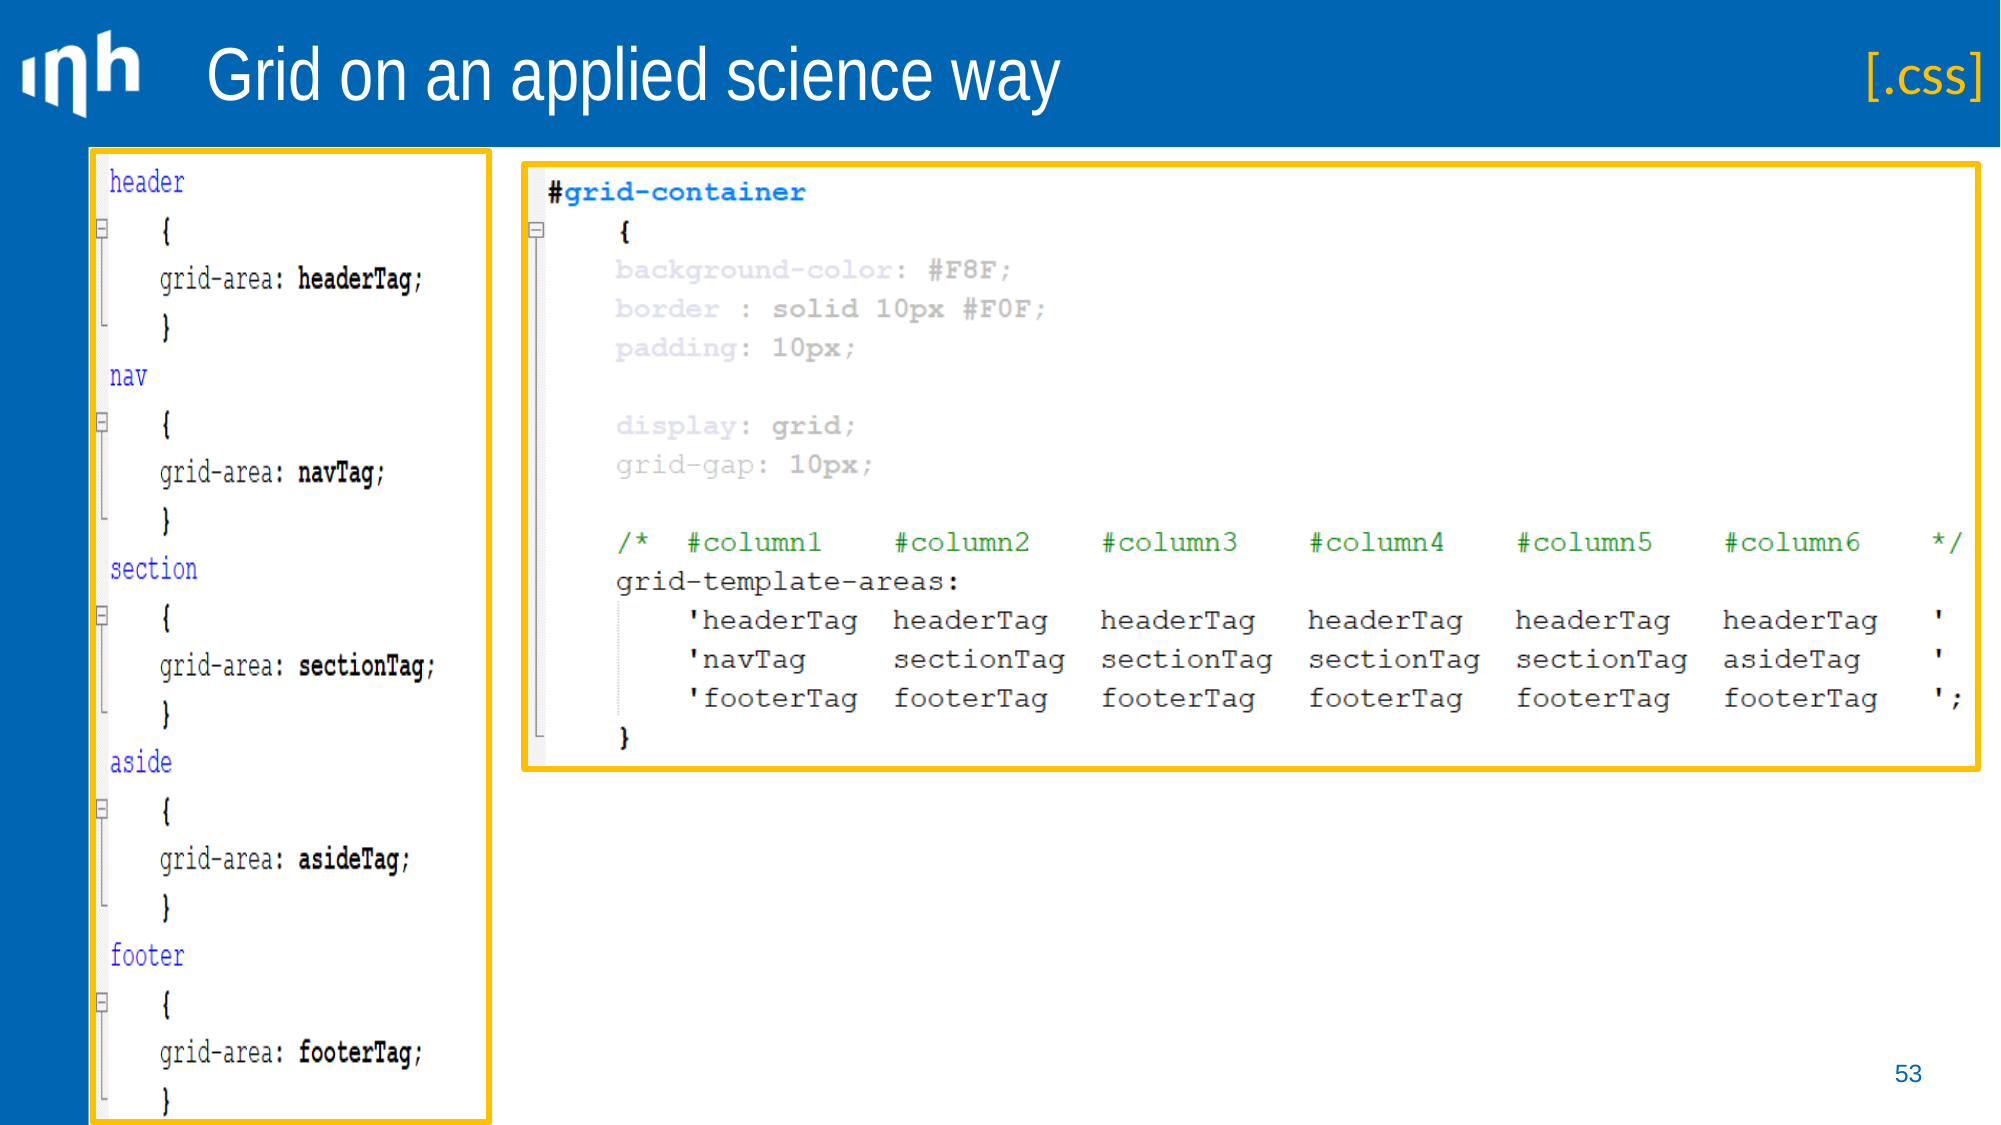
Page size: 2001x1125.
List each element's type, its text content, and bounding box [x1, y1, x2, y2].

picture [95, 153, 487, 1120]
text_box Grid on an applied science way [191, 18, 1691, 125]
text_box 53 [1782, 1042, 1938, 1103]
text_box [.css] [1755, 28, 2000, 114]
picture [0, 0, 2001, 1125]
